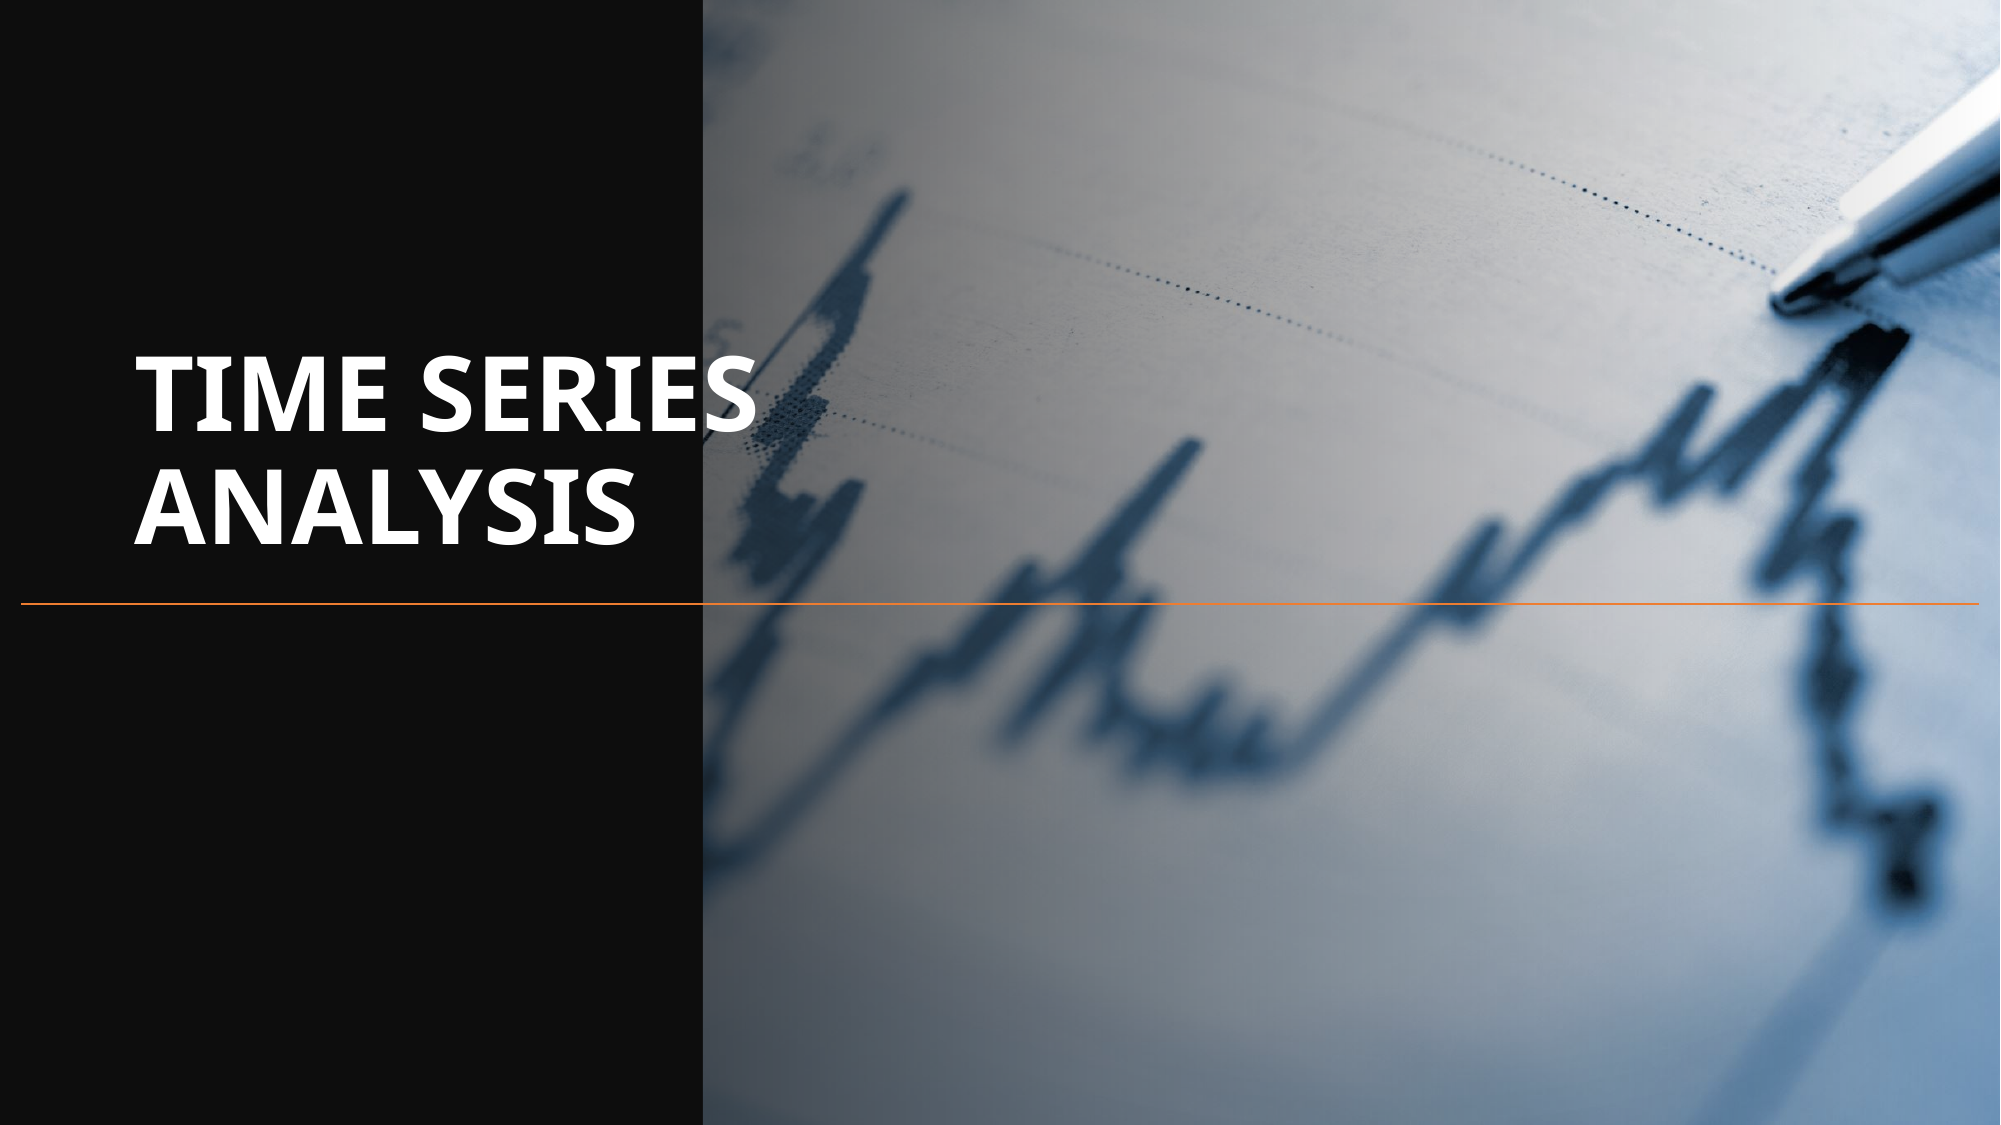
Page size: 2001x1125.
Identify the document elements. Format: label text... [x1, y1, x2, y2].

text_box [0, 0, 702, 1125]
picture [702, 0, 2000, 1125]
title TIME SERIES ANALYSIS [119, 182, 702, 575]
